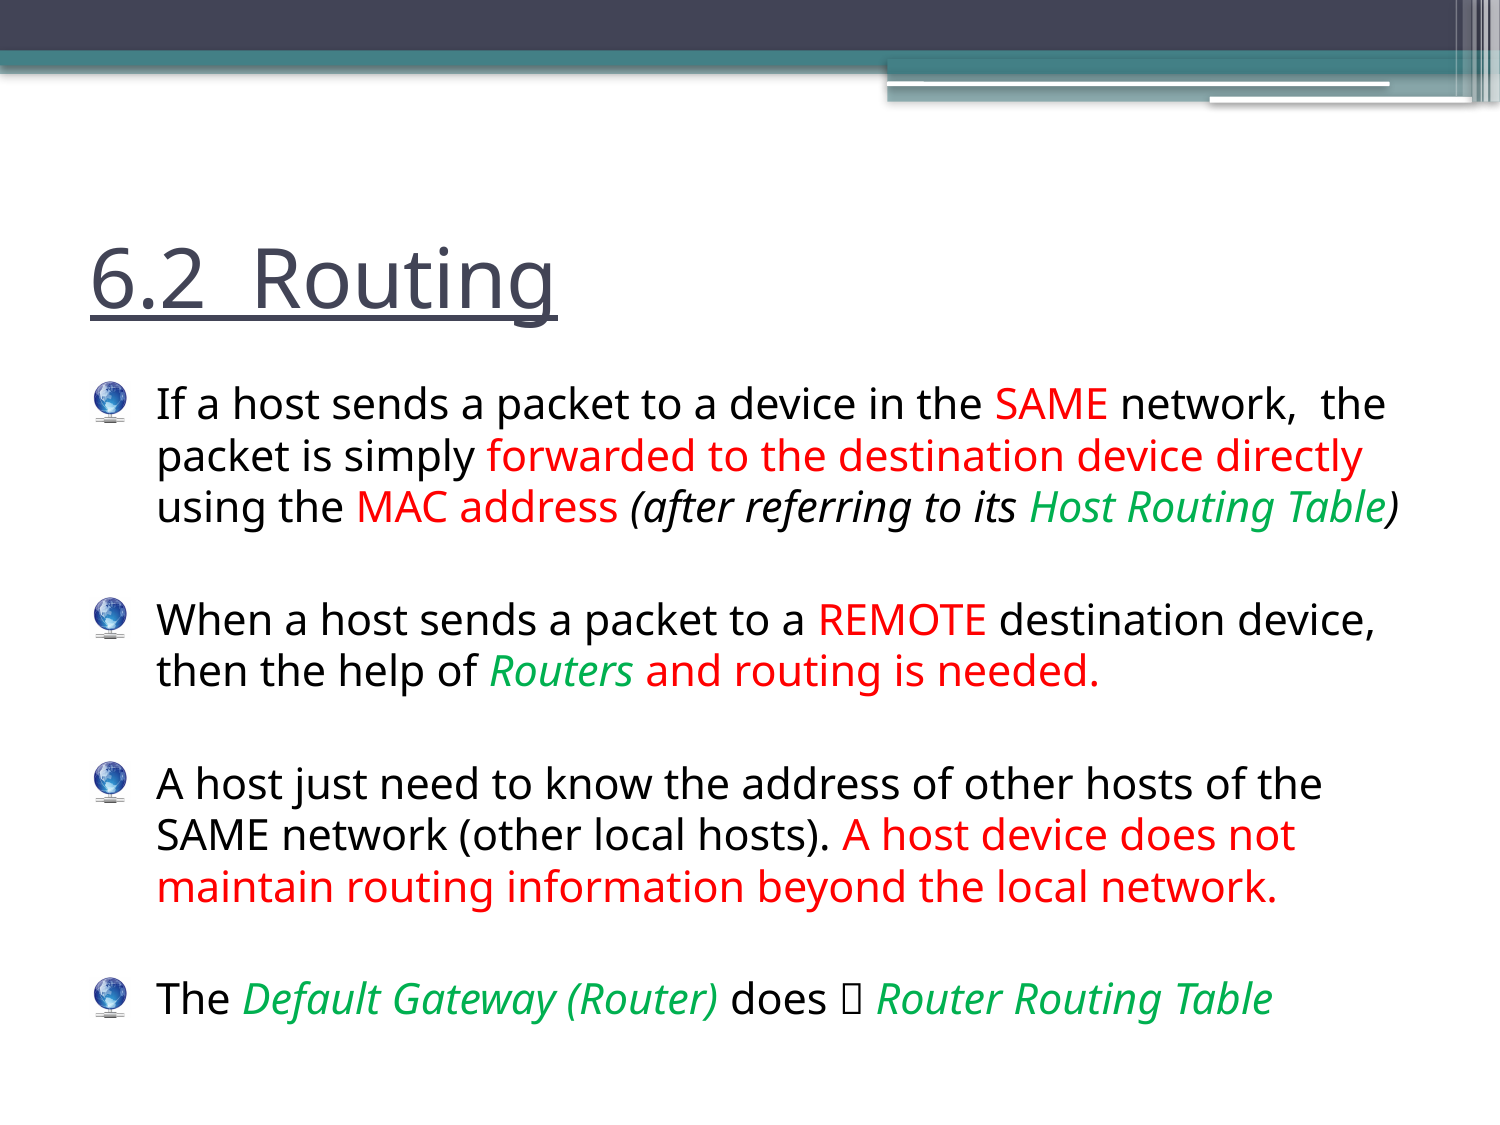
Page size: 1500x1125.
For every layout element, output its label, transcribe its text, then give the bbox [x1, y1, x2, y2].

picture [89, 597, 131, 639]
picture [89, 761, 131, 803]
picture [89, 381, 131, 423]
list If a host sends a packet to a device in the SAME network, the packet is simply forwarded to the destination device directly using the MAC address (after referring to its Host Routing Table) When a host sends a packet to a REMOTE destination device, then the help of Routers and routing is needed. A host just need to know the address of other hosts of the SAME network (other local hosts). A host device does not maintain routing information beyond the local network. The Default Gateway (Router) does  Router Routing Table [75, 368, 1425, 1079]
title 6.2 Routing [75, 187, 1425, 363]
picture [89, 977, 131, 1018]
